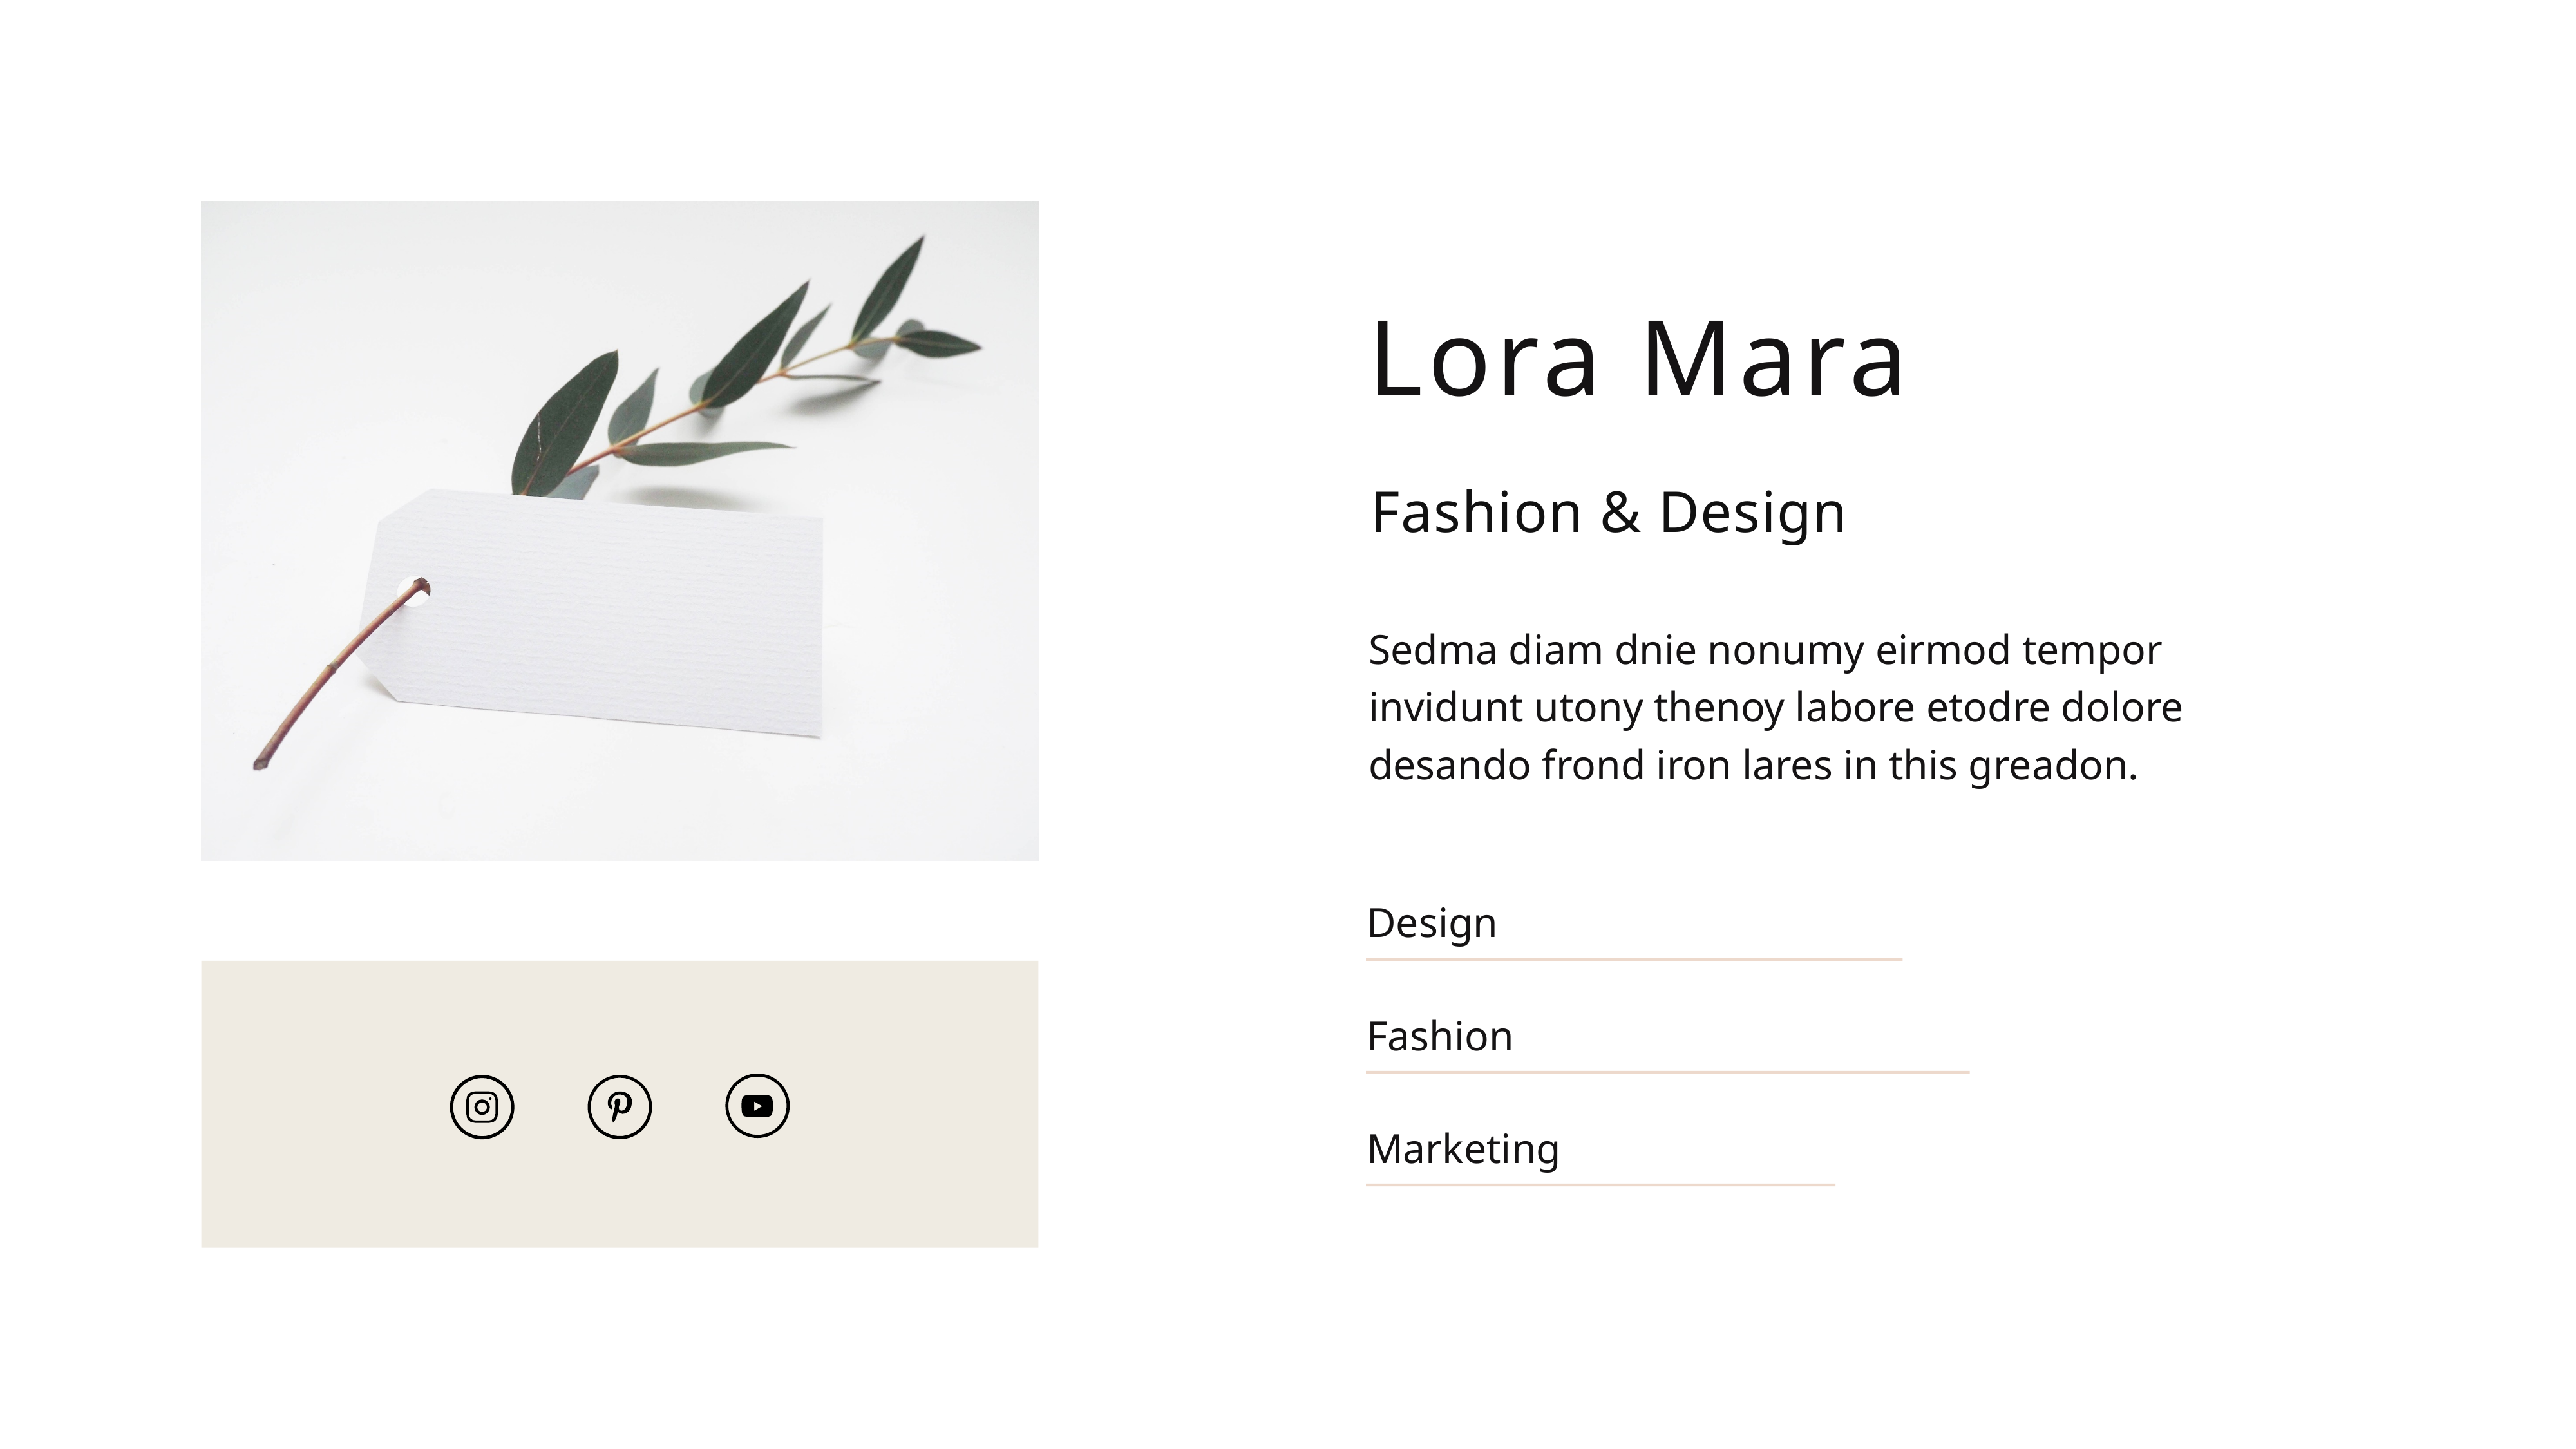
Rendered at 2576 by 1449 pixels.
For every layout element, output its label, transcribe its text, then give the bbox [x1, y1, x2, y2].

text_box [725, 1074, 790, 1139]
text_box Lora Mara [1363, 286, 2088, 422]
text_box [1366, 958, 1903, 961]
text_box [450, 1075, 515, 1140]
text_box Fashion & Design [1366, 464, 1943, 549]
text_box Fashion [1361, 996, 1631, 1063]
text_box Sedma diam dnie nonumy eirmod tempor invidunt utony thenoy labore etodre dolore desando frond iron lares in this greadon. [1363, 609, 2276, 793]
text_box Design [1361, 883, 1596, 951]
text_box [201, 960, 1039, 1248]
text_box [1366, 1070, 1970, 1074]
picture [201, 201, 1039, 861]
text_box Marketing [1361, 1108, 1631, 1176]
text_box [1366, 1183, 1836, 1187]
text_box [587, 1075, 652, 1139]
